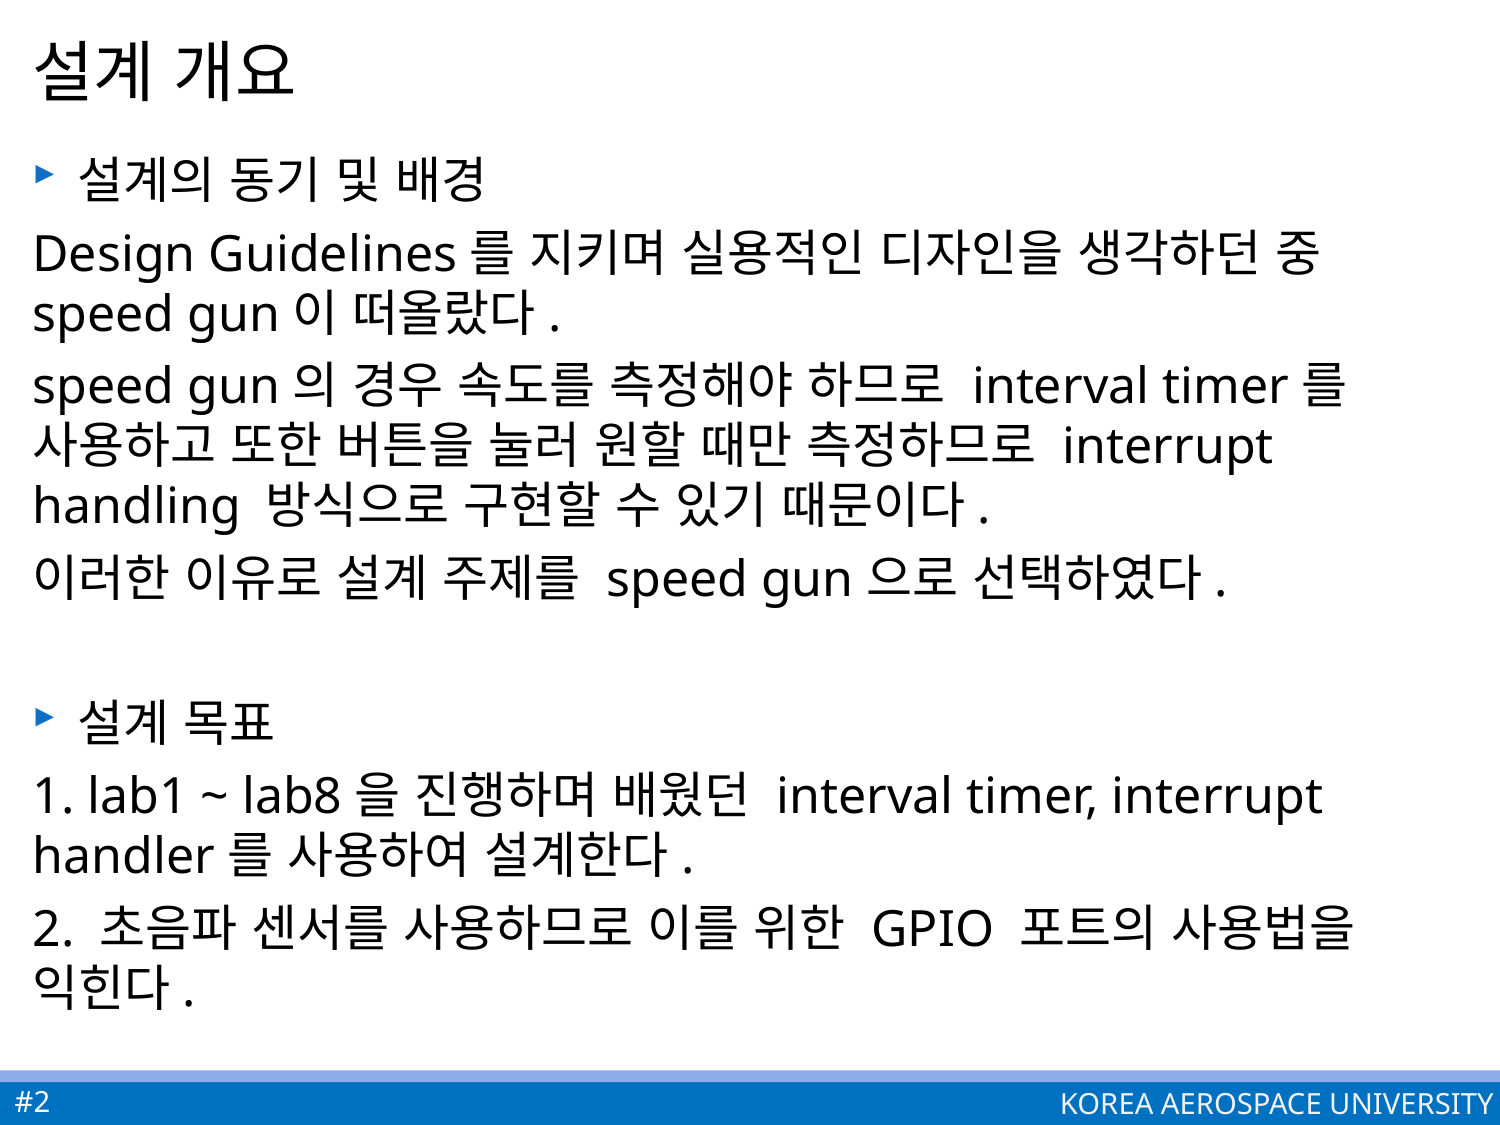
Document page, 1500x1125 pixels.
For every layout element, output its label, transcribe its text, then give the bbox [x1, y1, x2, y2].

list 설계의 동기 및 배경 Design Guidelines를 지키며 실용적인 디자인을 생각하던 중 speed gun이 떠올랐다. speed gun의 경우 속도를 측정해야 하므로 interval timer를 사용하고 또한 버튼을 눌러 원할 때만 측정하므로 interrupt handling 방식으로 구현할 수 있기 때문이다. 이러한 이유로 설계 주제를 speed gun으로 선택하였다. 설계 목표 1. lab1 ~ lab8을 진행하며 배웠던 interval timer, interrupt handler를 사용하여 설계한다. 2. 초음파 센서를 사용하므로 이를 위한 GPIO 포트의 사용법을 익힌다. [17, 141, 1483, 1063]
slide_number #2 [0, 1081, 325, 1125]
title 설계 개요 [17, 13, 1483, 126]
